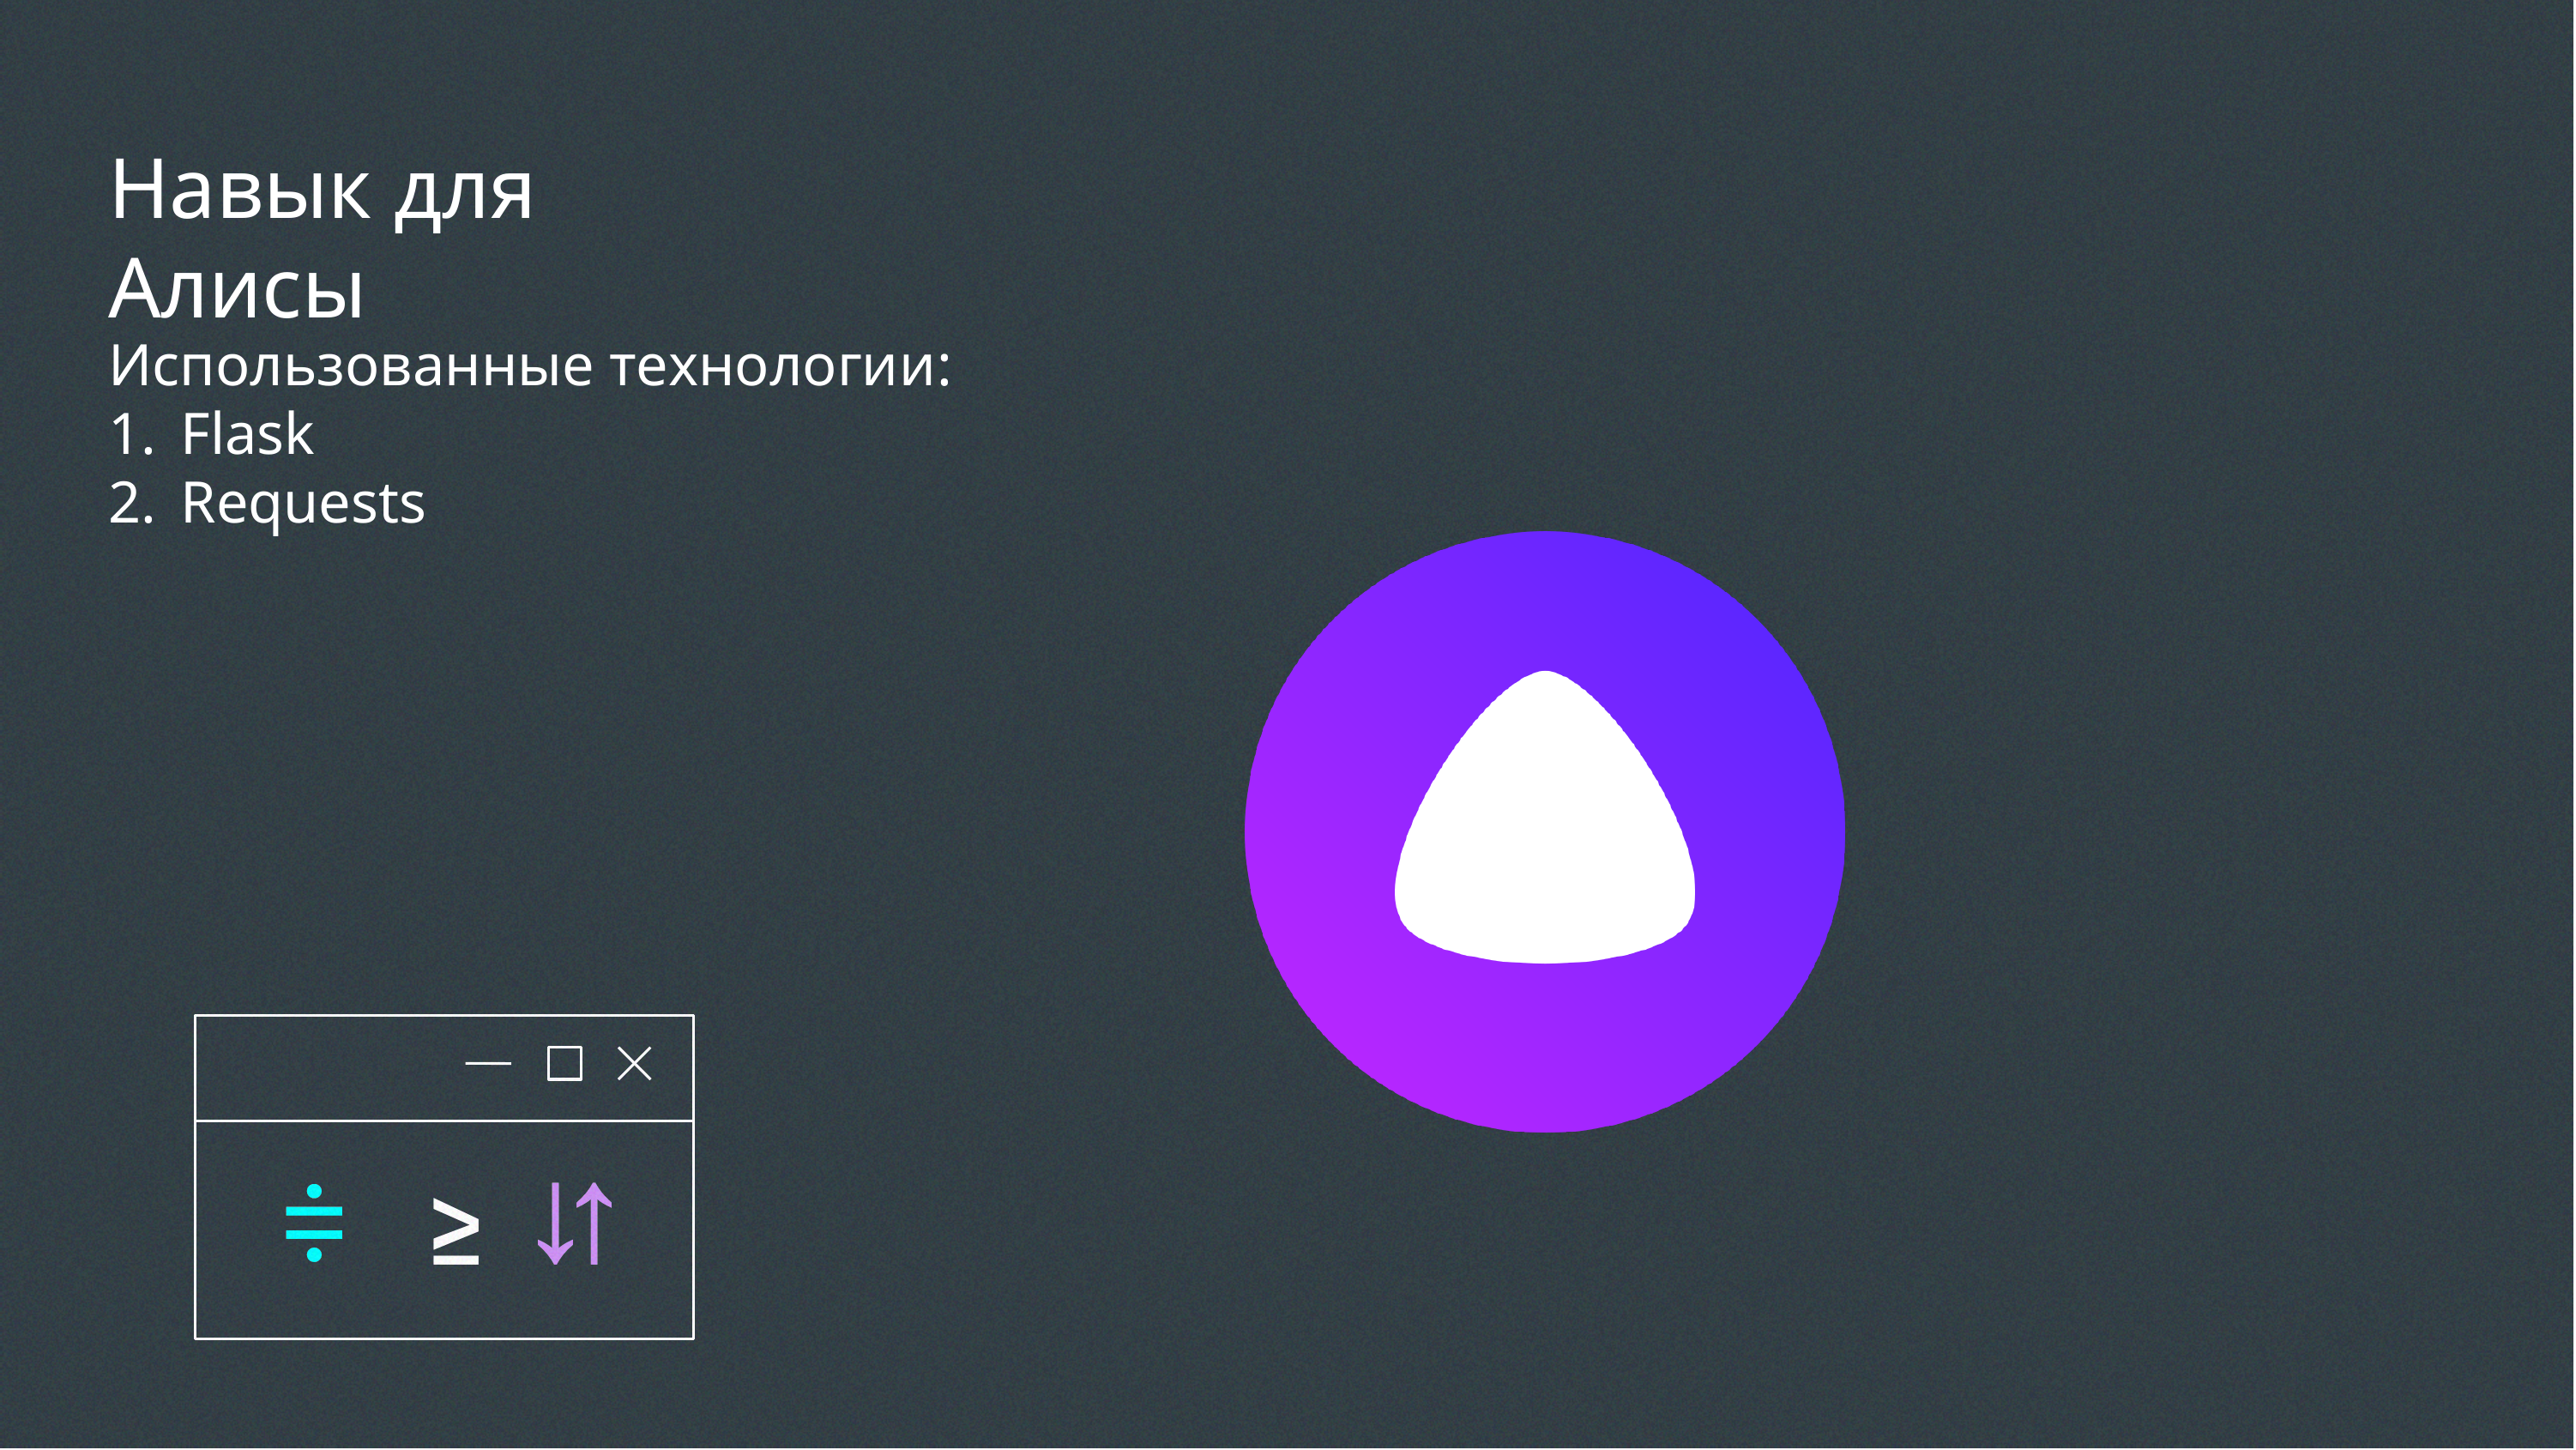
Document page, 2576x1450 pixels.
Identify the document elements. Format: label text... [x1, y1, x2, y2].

title Навык для Алисы [108, 135, 807, 329]
list Использованные технологии: Flask Requests [108, 329, 1234, 607]
picture [0, 0, 2573, 1448]
